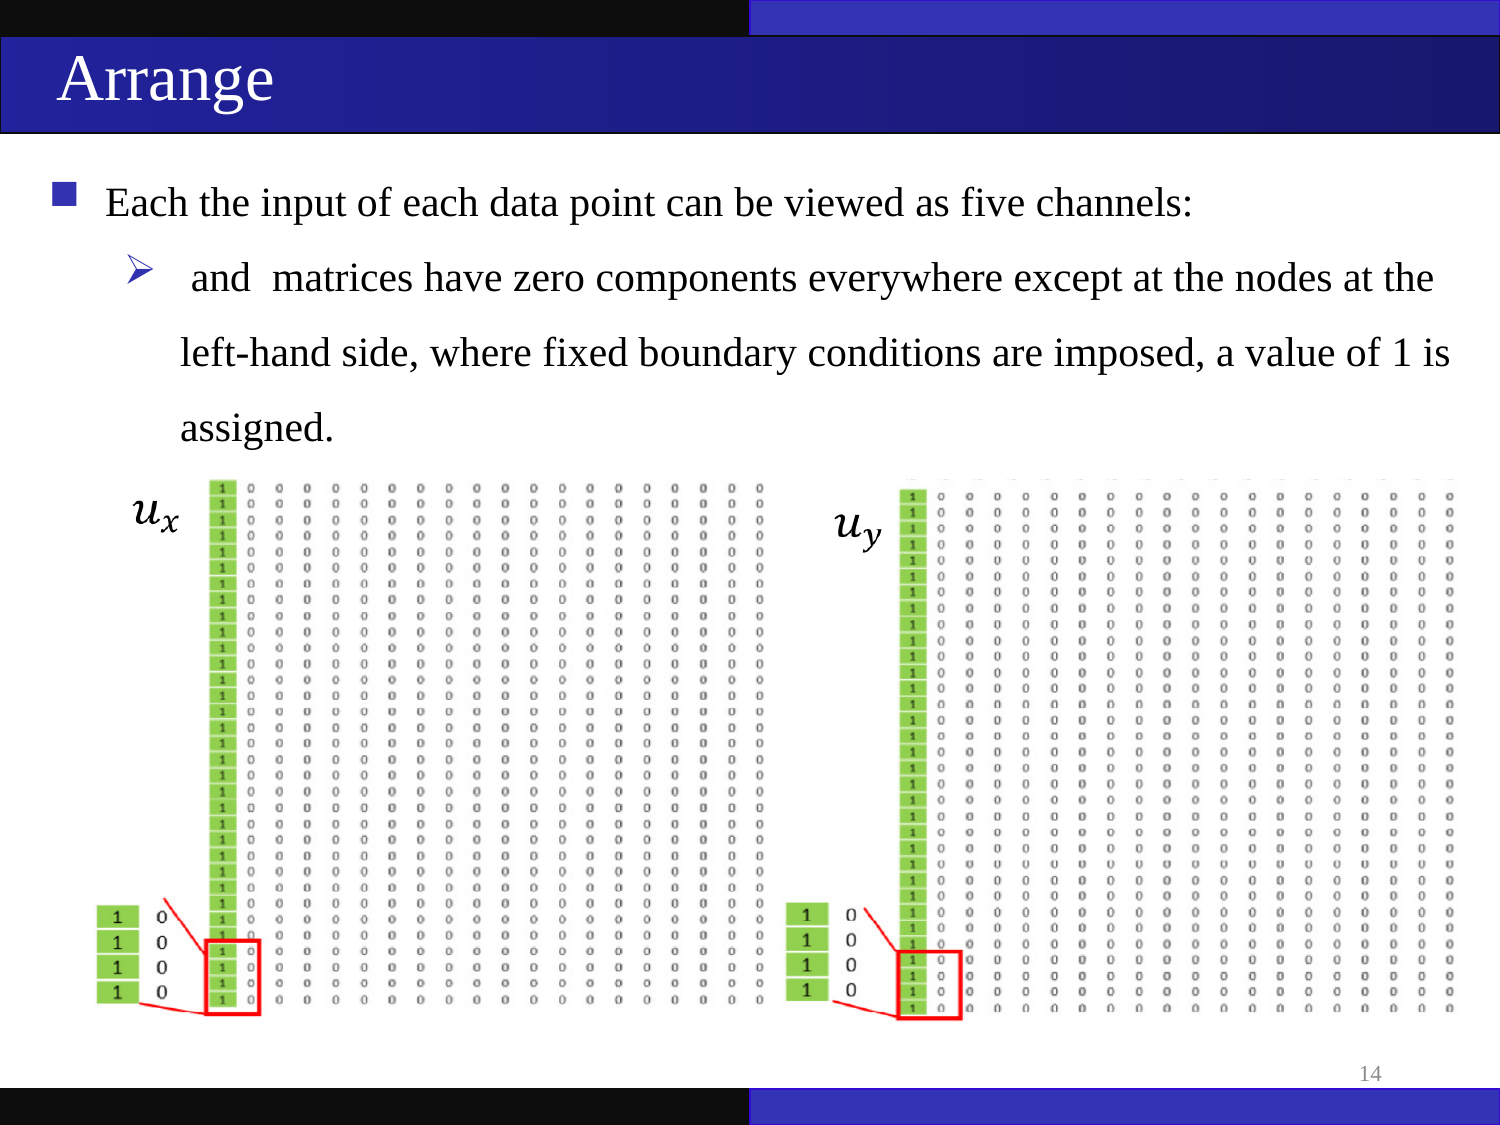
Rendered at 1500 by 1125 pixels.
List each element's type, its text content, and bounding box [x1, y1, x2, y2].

list Arrange [41, 37, 1277, 121]
picture [34, 479, 1466, 1022]
slide_number 14 [1059, 1042, 1397, 1103]
